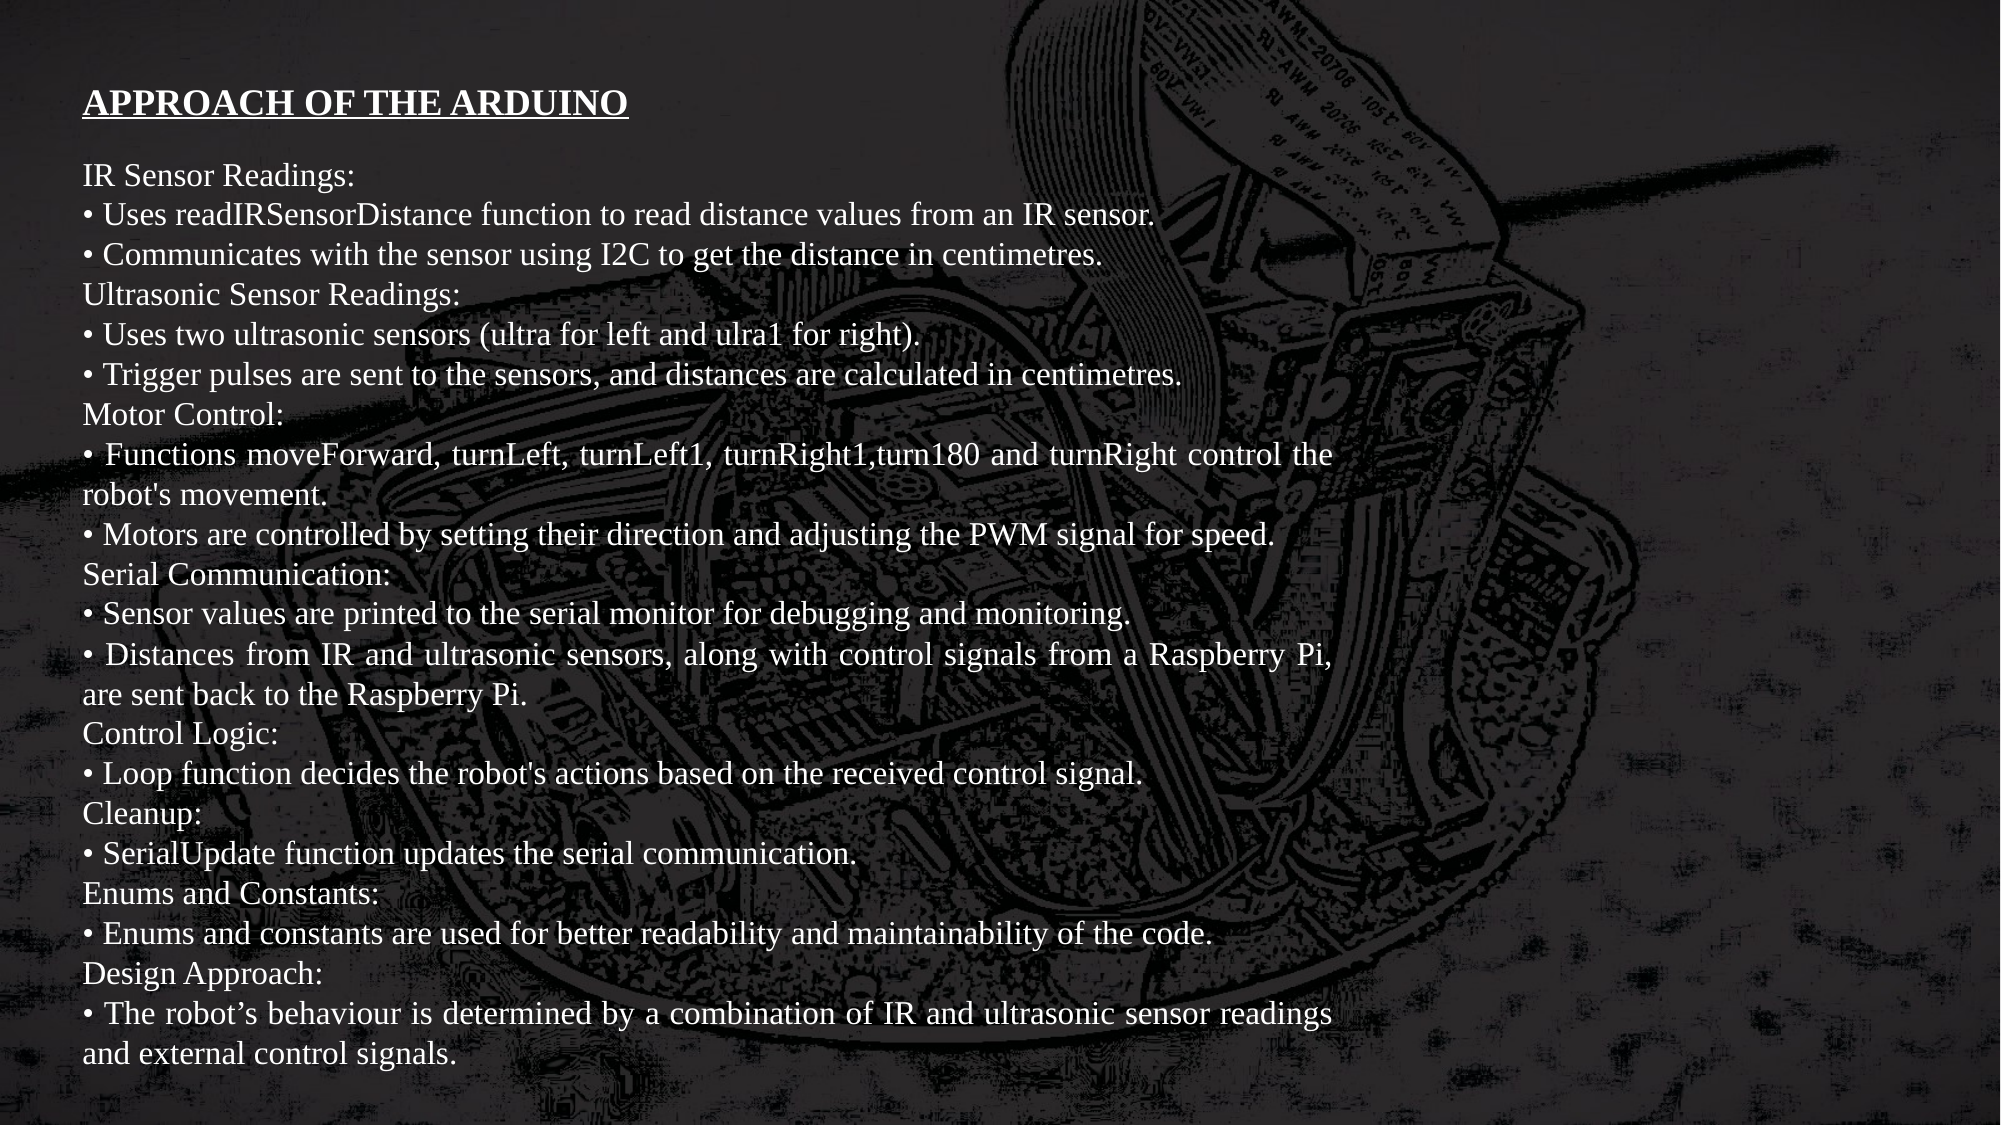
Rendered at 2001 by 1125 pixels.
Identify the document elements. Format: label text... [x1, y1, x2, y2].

picture [0, 0, 2001, 1125]
text_box APPROACH OF THE ARDUINO IR Sensor Readings: • Uses readIRSensorDistance function to read distance values from an IR sensor. • Communicates with the sensor using I2C to get the distance in centimetres. Ultrasonic Sensor Readings: • Uses two ultrasonic sensors (ultra for left and ulra1 for right). • Trigger pulses are sent to the sensors, and distances are calculated in centimetres. Motor Control: • Functions moveForward, turnLeft, turnLeft1, turnRight1,turn180 and turnRight control the robot's movement. • Motors are controlled by setting their direction and adjusting the PWM signal for speed. Serial Communication: • Sensor values are printed to the serial monitor for debugging and monitoring. • Distances from IR and ultrasonic sensors, along with control signals from a Raspberry Pi, are sent back to the Raspberry Pi. Control Logic: • Loop function decides the robot's actions based on the received control signal. Cleanup: • SerialUpdate function updates the serial communication. Enums and Constants: • Enums and constants are used for better readability and maintainability of the code. Design Approach: • The robot’s behaviour is determined by a combination of IR and ultrasonic sensor readings and external control signals. [67, 70, 1350, 1079]
